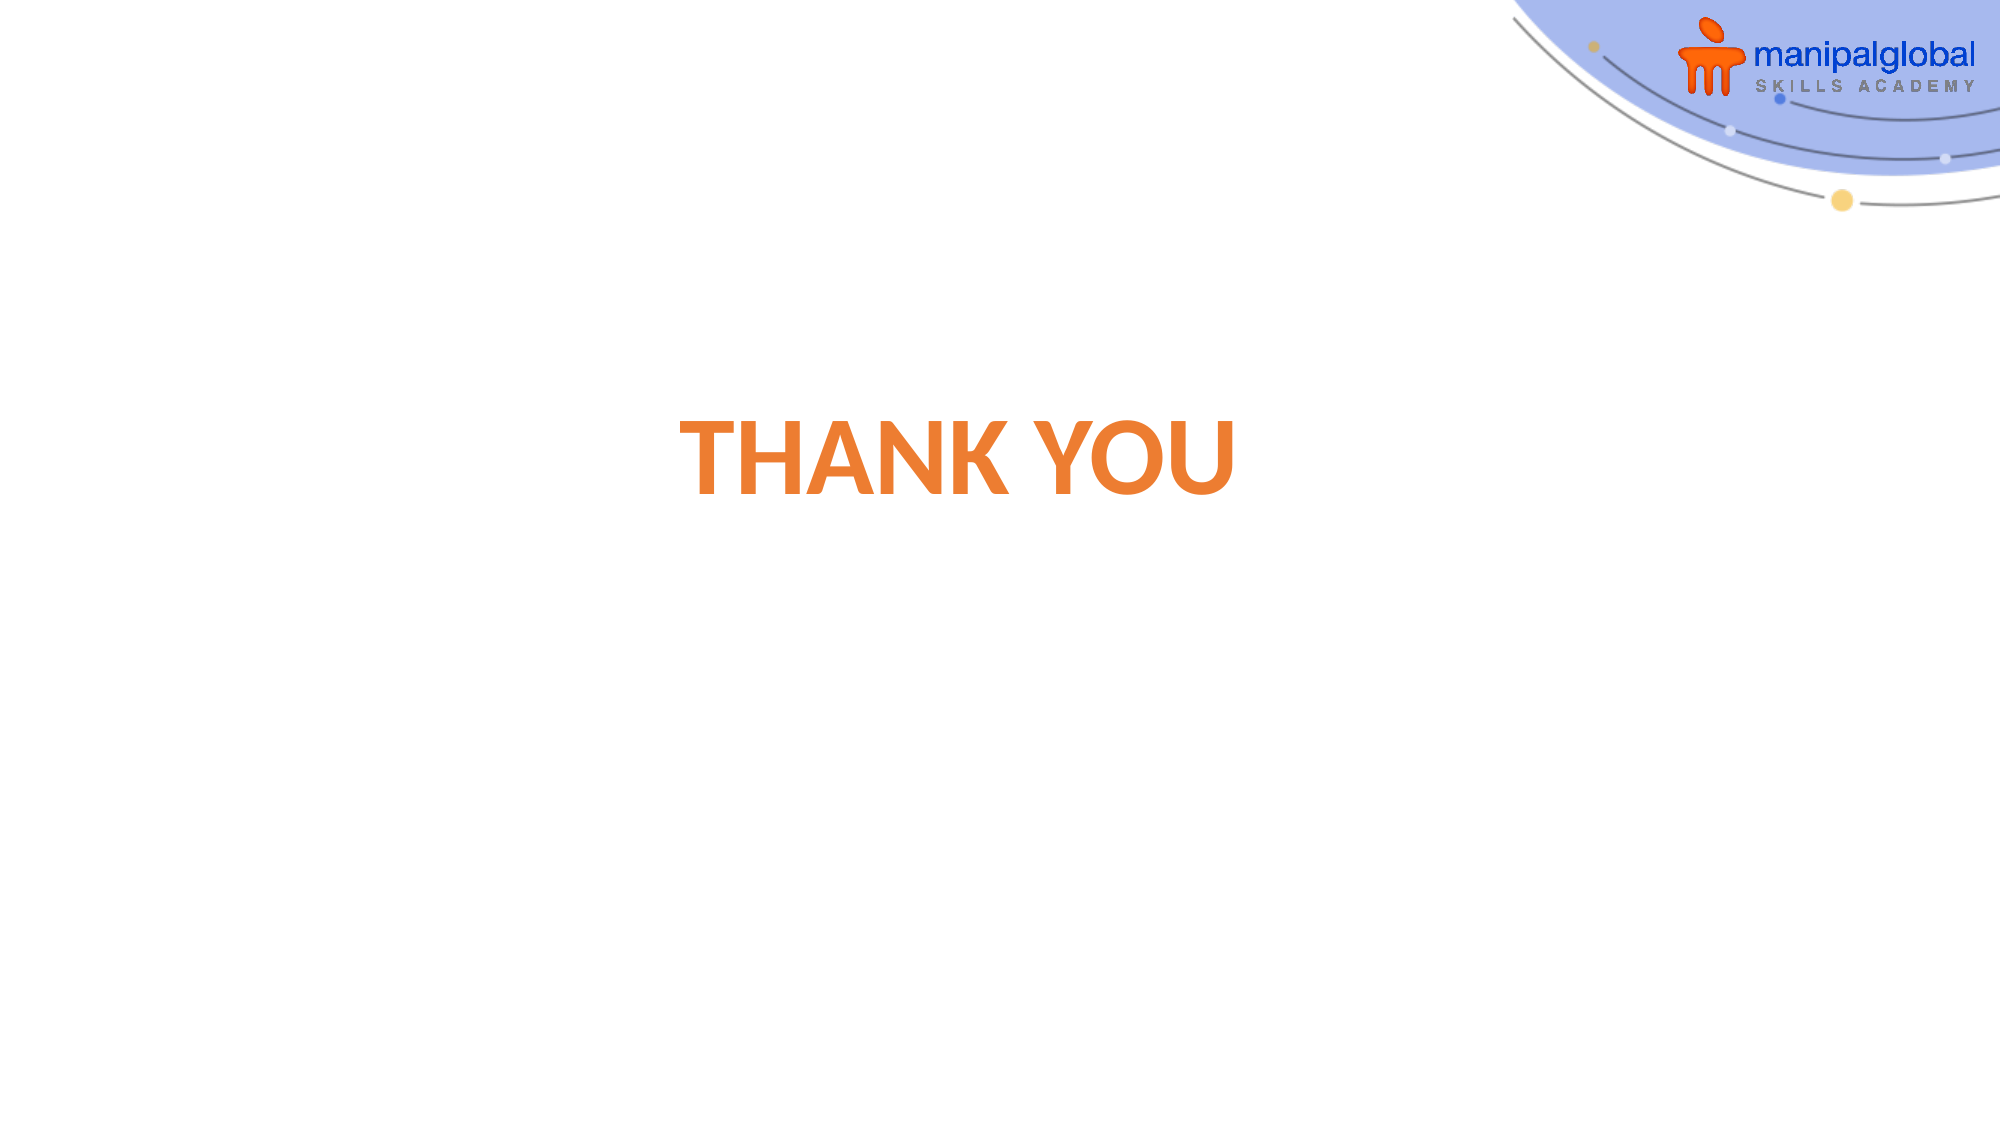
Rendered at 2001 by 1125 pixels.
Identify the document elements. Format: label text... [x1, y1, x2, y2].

subtitle THANK YOU [135, 389, 1784, 878]
picture [0, 0, 2000, 1125]
